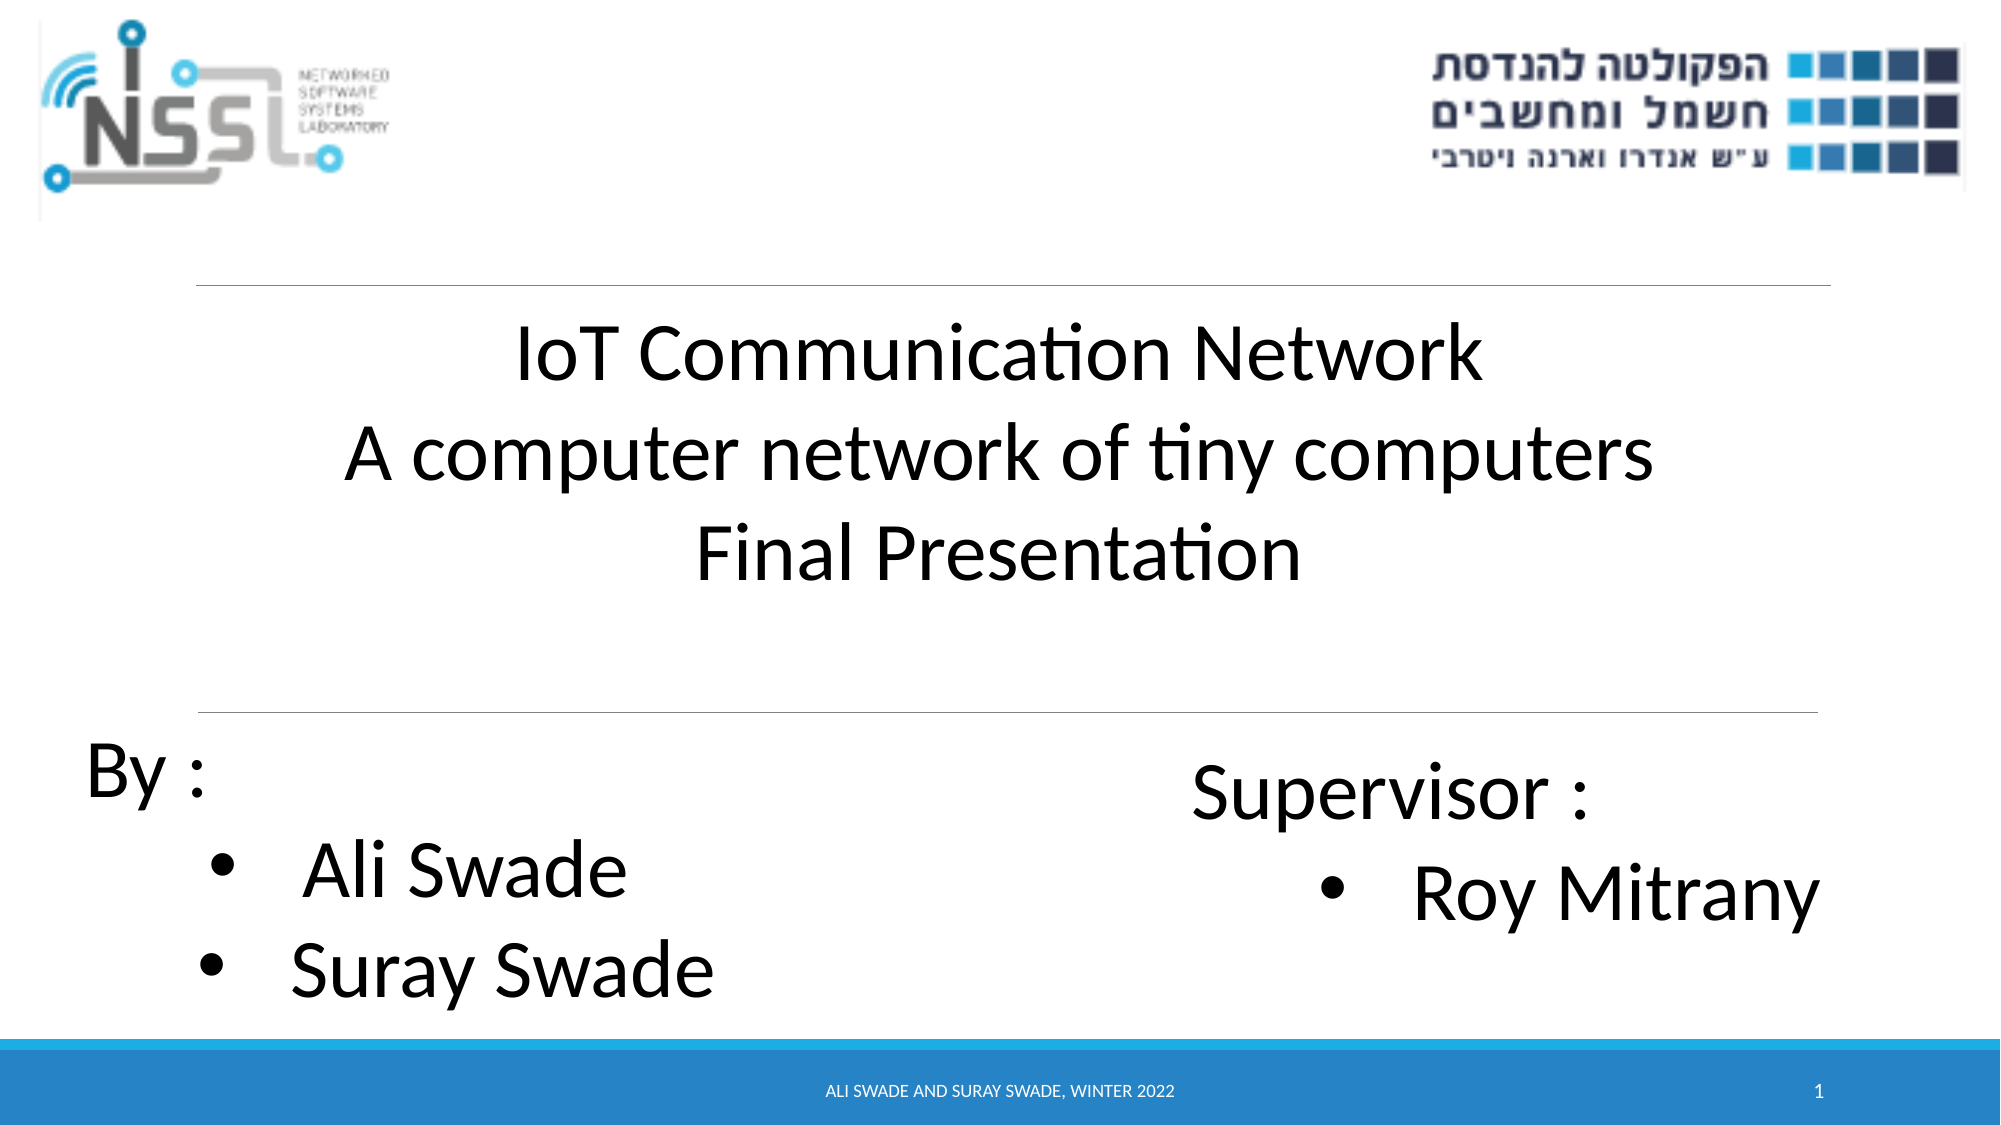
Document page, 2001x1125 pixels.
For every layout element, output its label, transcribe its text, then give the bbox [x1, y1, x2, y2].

footer Ali Swade and Suray Swade, Winter 2022 [604, 1059, 1396, 1120]
text_box IoT Communication Network A computer network of tiny computers Final Presentation [329, 290, 1671, 605]
picture [0, 1, 436, 223]
picture [1413, 21, 1979, 193]
text_box Supervisor : Roy Mitrany [805, 729, 1979, 945]
slide_number 1 [1624, 1059, 1840, 1120]
text_box By : Ali Swade Suray Swade [0, 706, 743, 1022]
